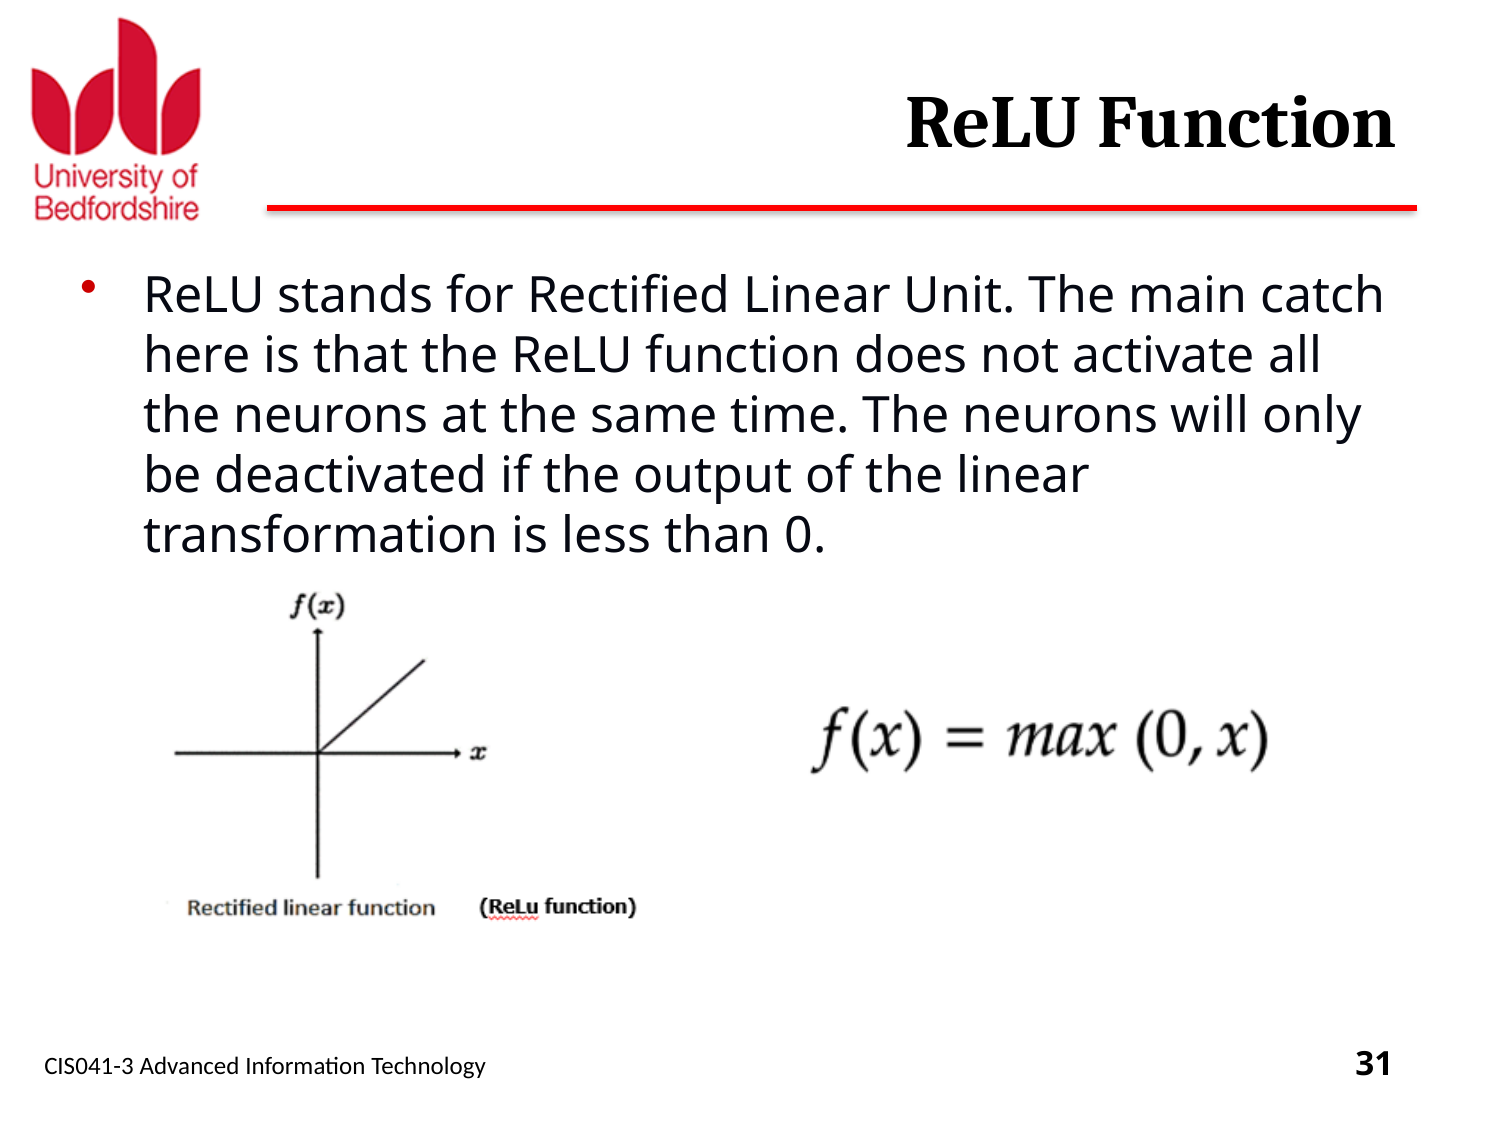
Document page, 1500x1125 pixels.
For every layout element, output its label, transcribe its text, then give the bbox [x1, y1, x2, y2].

picture [0, 0, 237, 236]
title ReLU Function [262, 61, 1413, 174]
footer CIS041-3 Advanced Information Technology [29, 1035, 514, 1095]
list ReLU stands for Rectified Linear Unit. The main catch here is that the ReLU function does not activate all the neurons at the same time. The neurons will only be deactivated if the output of the linear transformation is less than 0. [64, 255, 1413, 504]
picture [159, 584, 649, 931]
picture [796, 680, 1296, 795]
